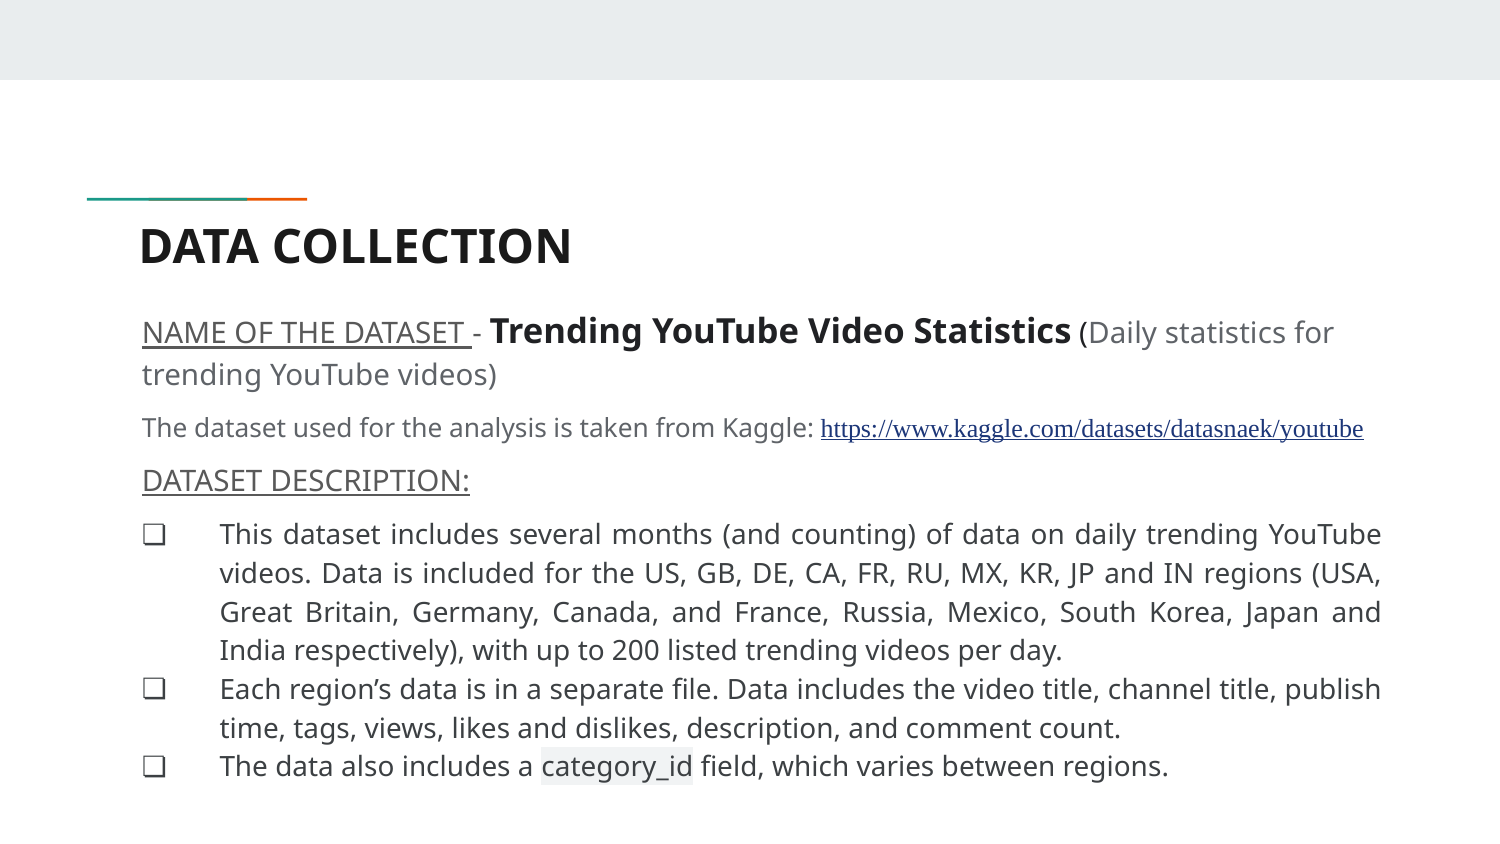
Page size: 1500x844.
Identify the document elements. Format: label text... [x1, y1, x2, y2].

list NAME OF THE DATASET - Trending YouTube Video Statistics (Daily statistics for trending YouTube videos) The dataset used for the analysis is taken from Kaggle: https://www.kaggle.com/datasets/datasnaek/youtube DATASET DESCRIPTION: This dataset includes several months (and counting) of data on daily trending YouTube videos. Data is included for the US, GB, DE, CA, FR, RU, MX, KR, JP and IN regions (USA, Great Britain, Germany, Canada, and France, Russia, Mexico, South Korea, Japan and India respectively), with up to 200 listed trending videos per day. Each region’s data is in a separate file. Data includes the video title, channel title, publish time, tags, views, likes and dislikes, description, and comment count. The data also includes a category_id field, which varies between regions. [126, 288, 1398, 805]
title DATA COLLECTION [123, 200, 1385, 289]
